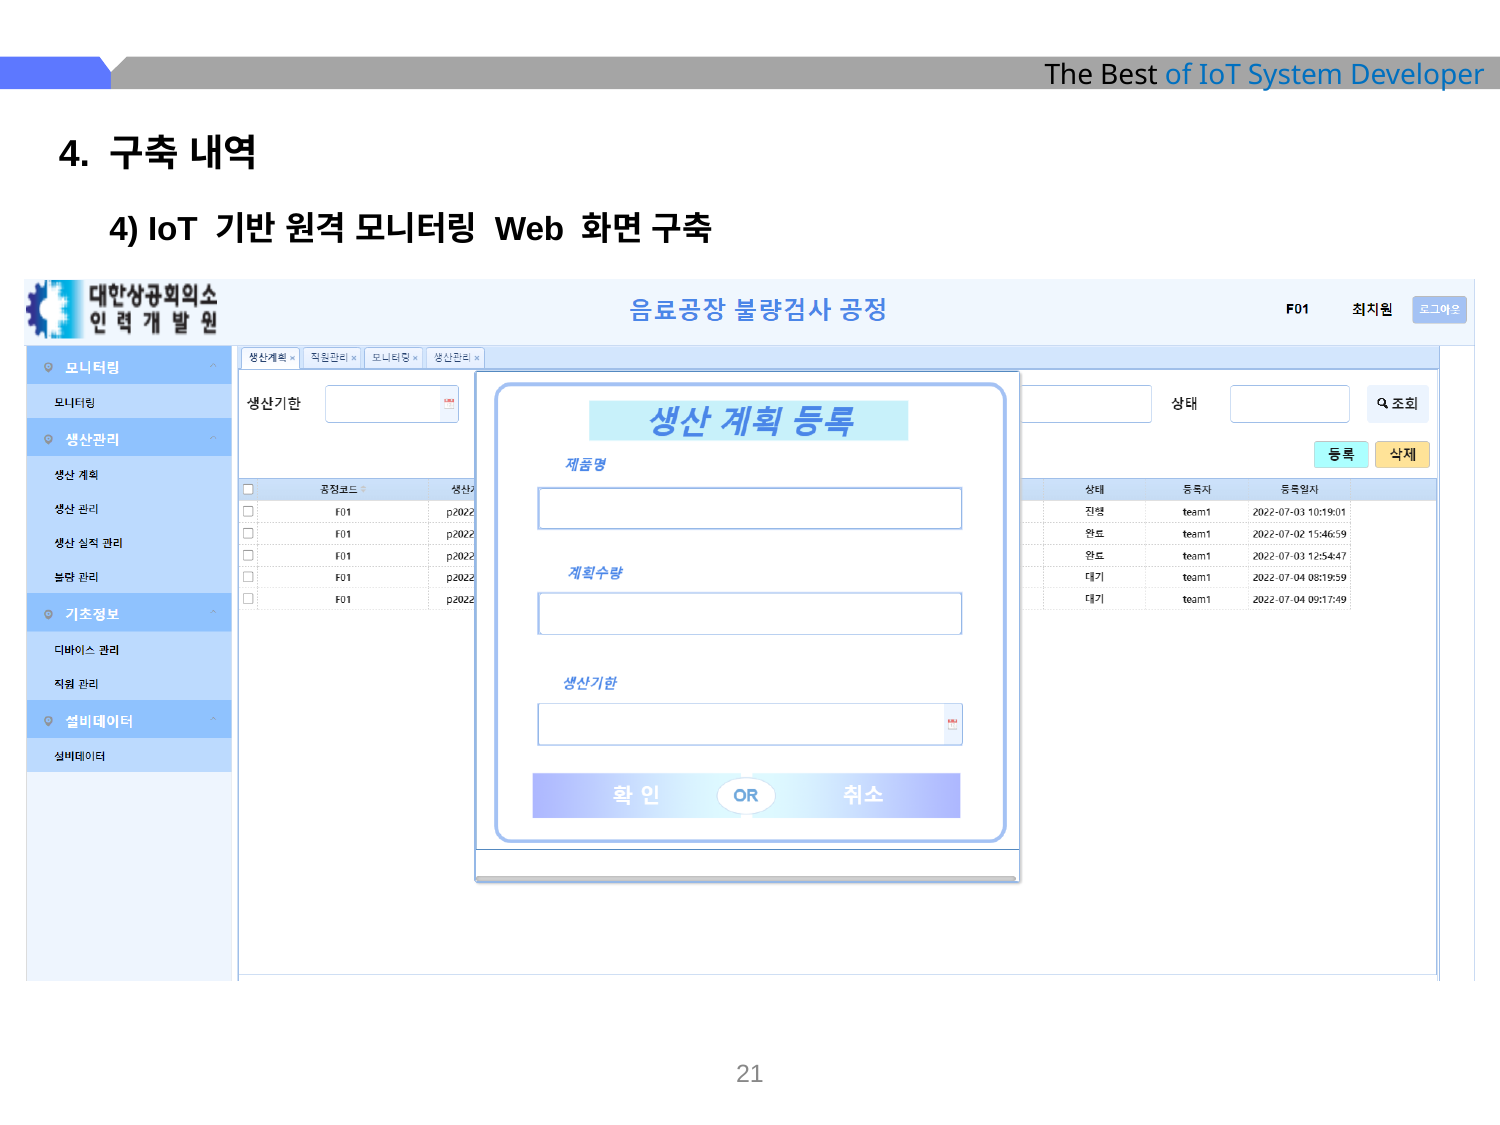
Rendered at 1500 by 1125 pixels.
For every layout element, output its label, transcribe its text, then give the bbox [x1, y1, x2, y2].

text_box 4. 구축 내역 [43, 121, 279, 182]
picture [24, 279, 1476, 982]
text_box 4) IoT 기반 원격 모니터링 Web 화면 구축 [94, 199, 767, 255]
slide_number ‹#› [581, 1042, 919, 1103]
